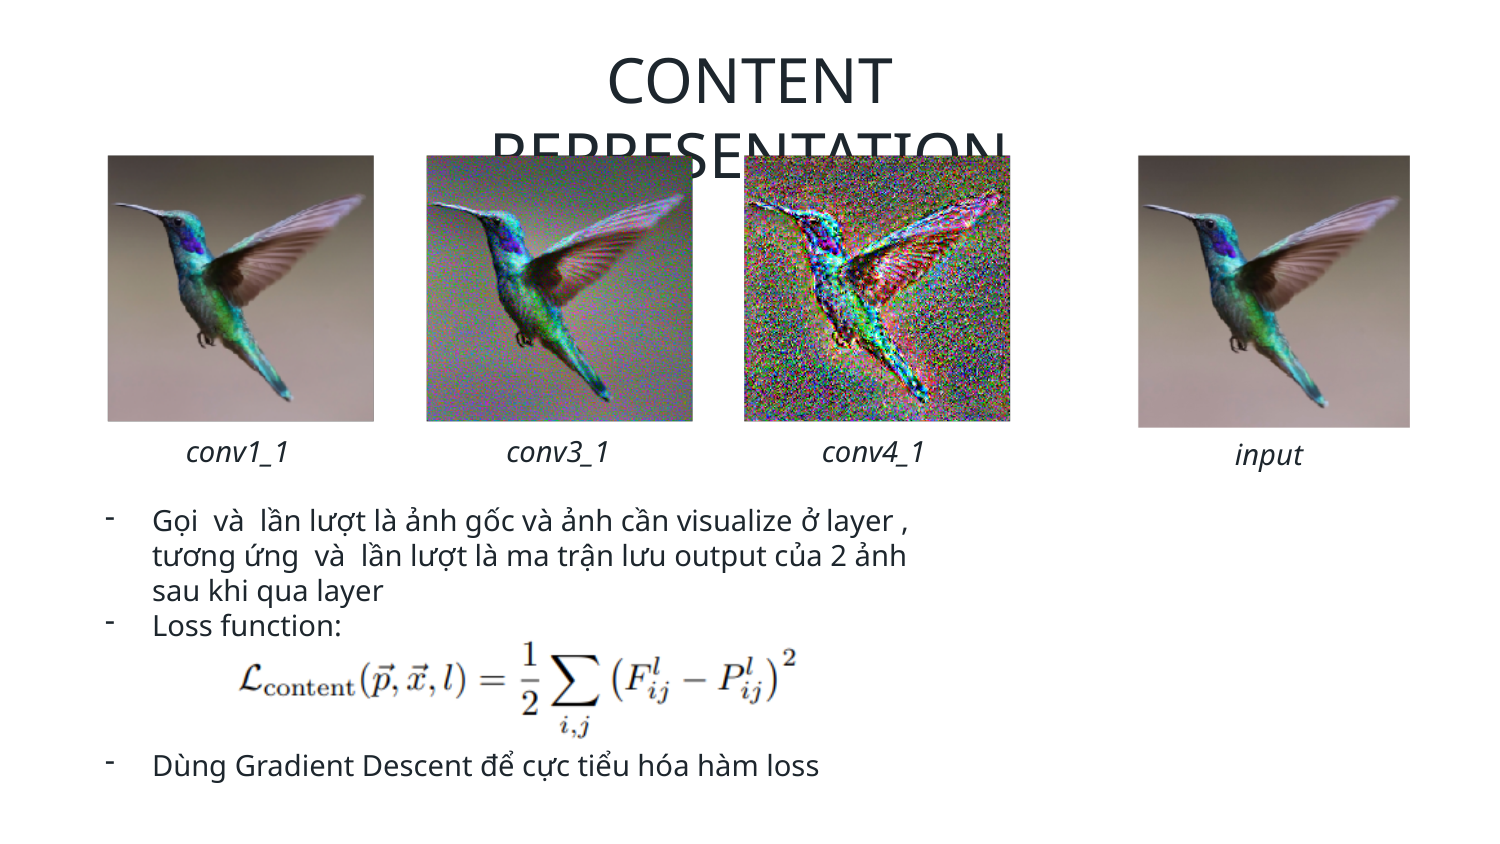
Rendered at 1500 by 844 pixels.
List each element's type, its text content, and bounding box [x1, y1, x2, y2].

picture [89, 144, 1027, 437]
title CONTENT REPRESENTATION [323, 26, 1177, 114]
subtitle input [1198, 436, 1321, 481]
text_box conv1_1 [105, 445, 371, 478]
text_box conv4_1 [741, 445, 1007, 478]
picture [1135, 153, 1410, 428]
picture [219, 627, 814, 748]
text_box conv3_1 [425, 445, 691, 478]
